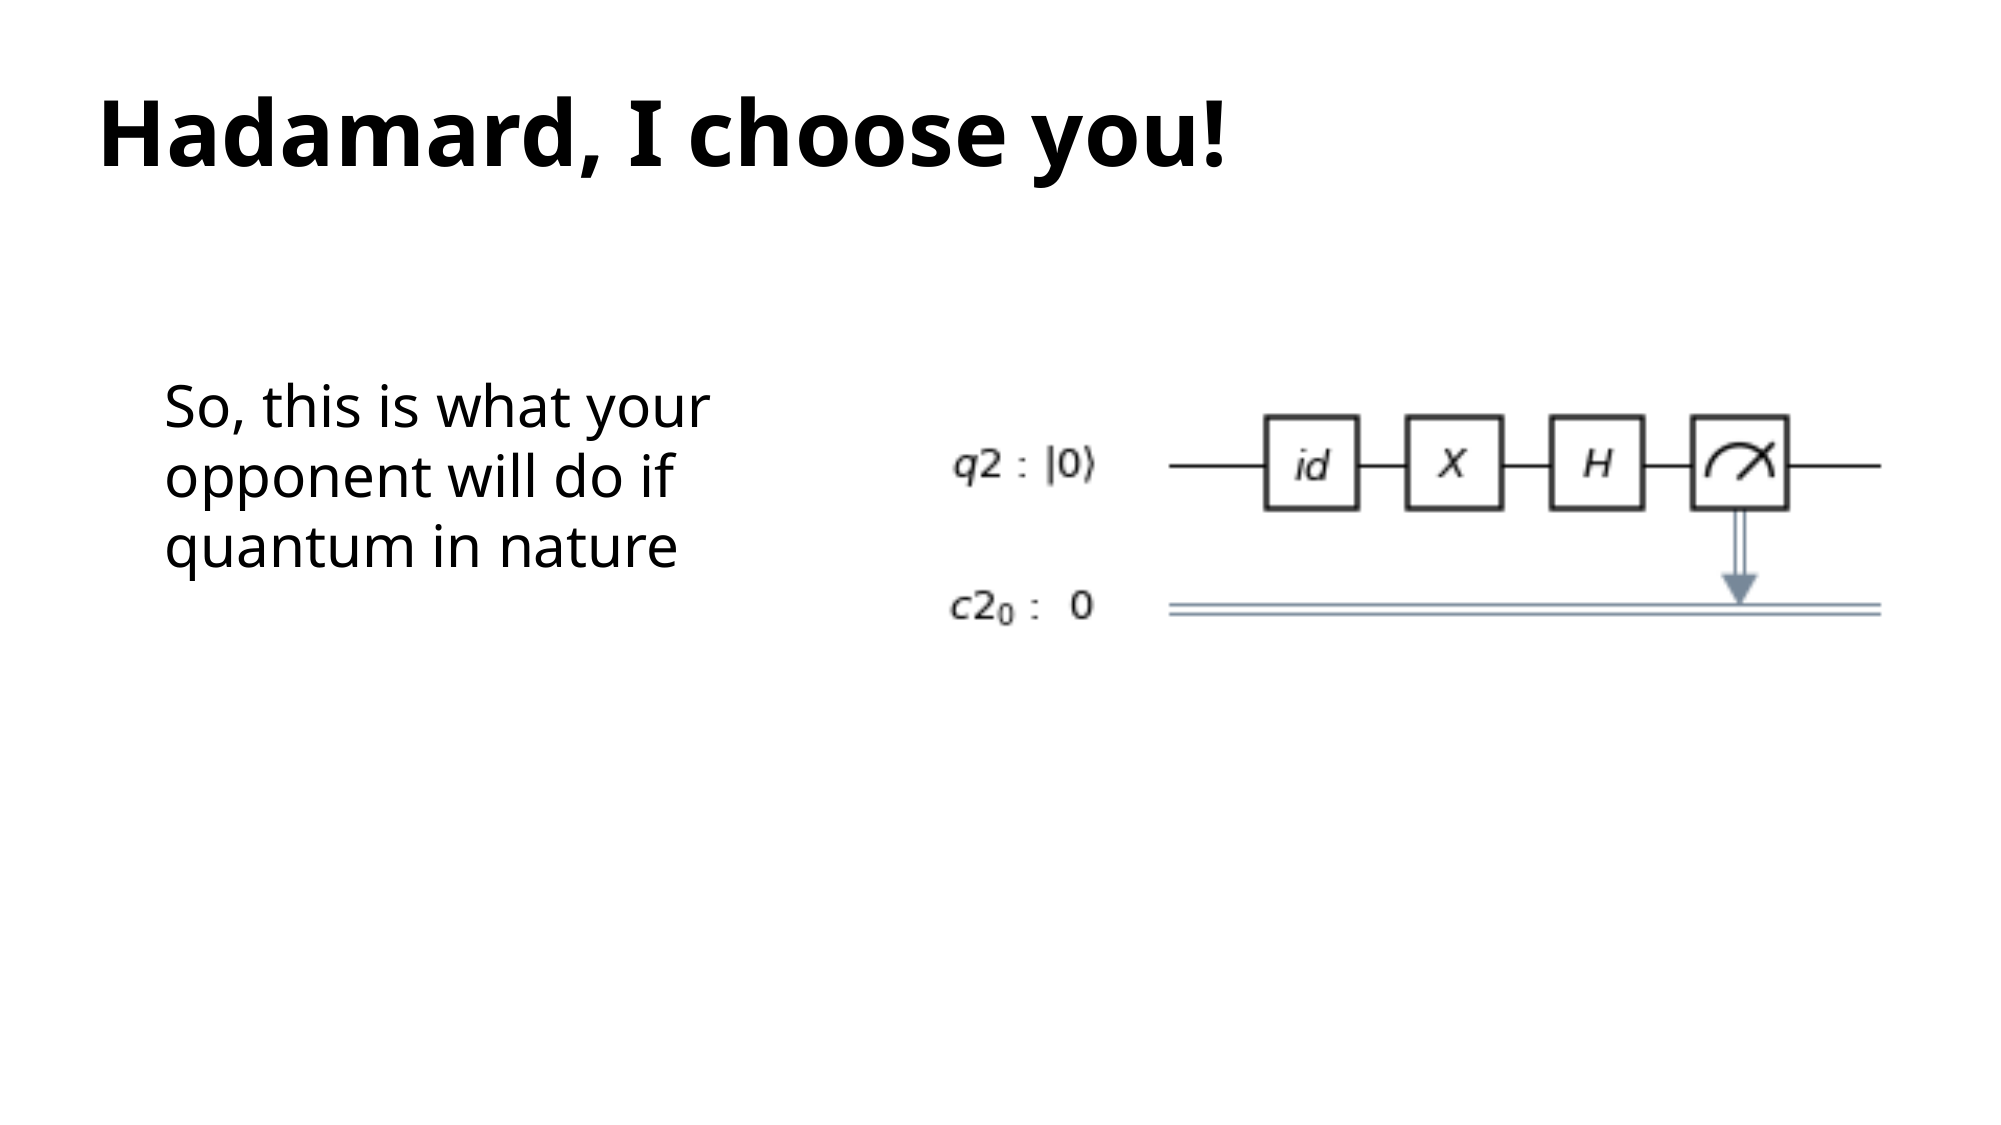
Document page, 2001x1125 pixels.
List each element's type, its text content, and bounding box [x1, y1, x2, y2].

title Hadamard, I choose you! [96, 75, 1904, 295]
picture [863, 330, 1904, 702]
list So, this is what your opponent will do if quantum in nature [164, 368, 834, 1007]
